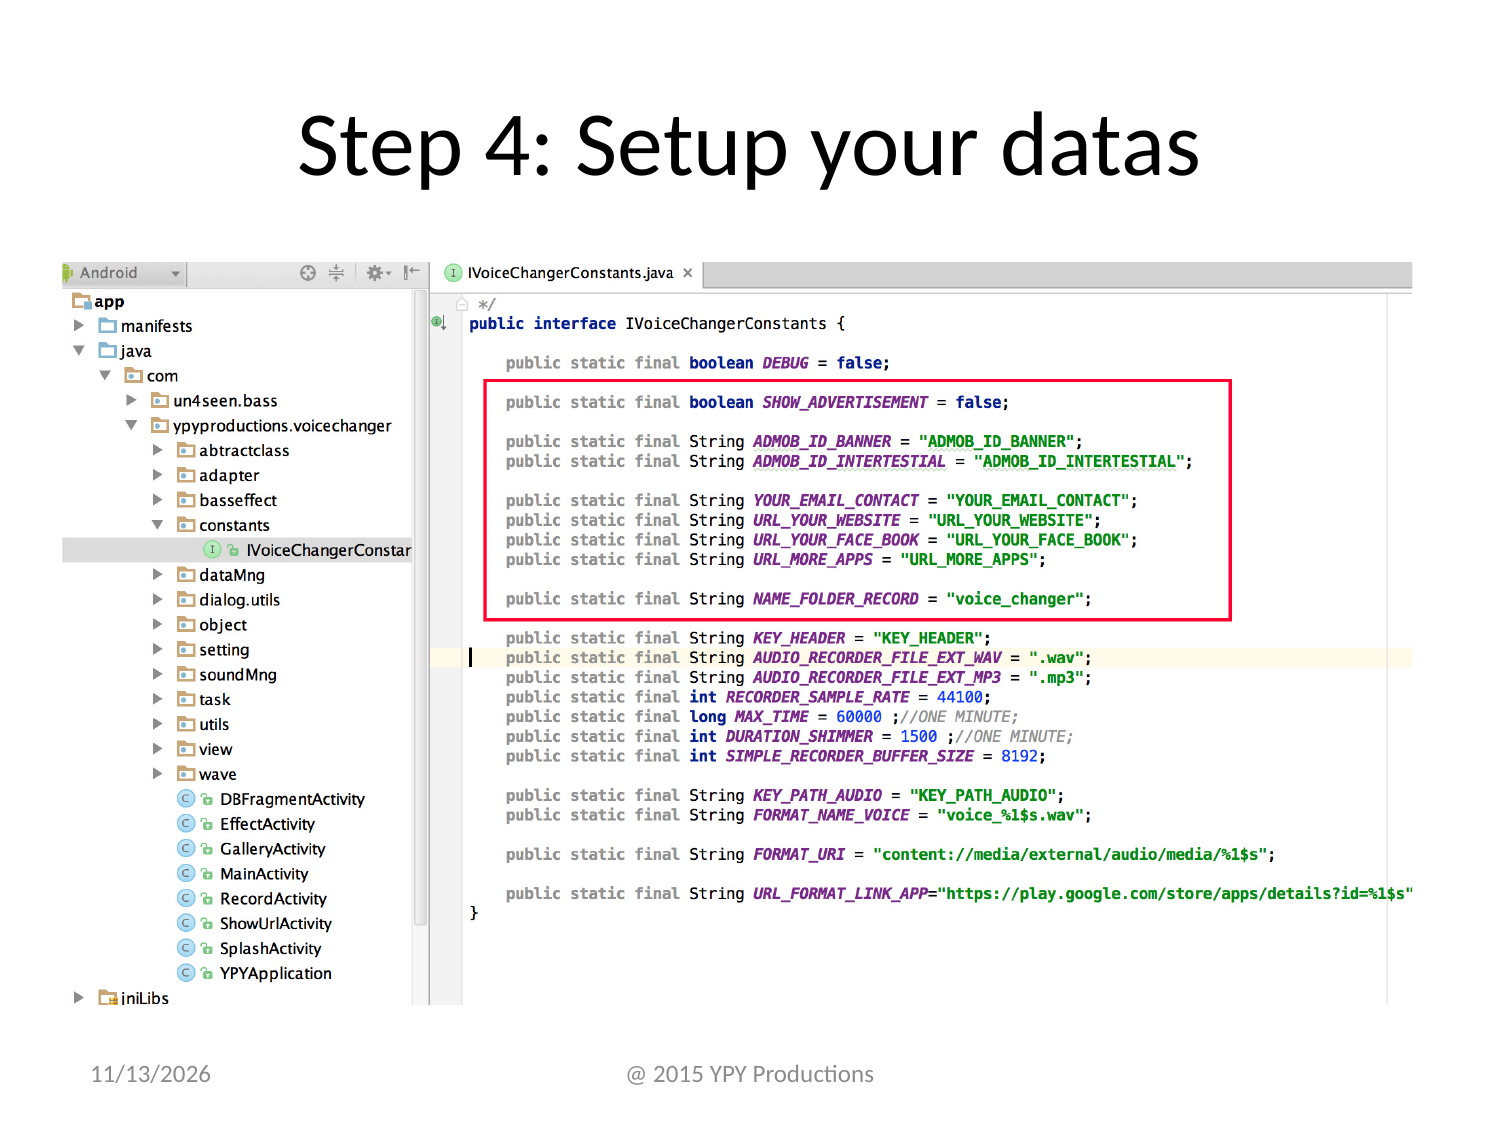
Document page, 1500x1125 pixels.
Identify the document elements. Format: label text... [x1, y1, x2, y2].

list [62, 262, 1413, 1006]
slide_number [75, 1042, 425, 1103]
footer @ 2015 YPY Productions [512, 1042, 988, 1103]
title Step 4: Setup your datas [75, 45, 1425, 233]
